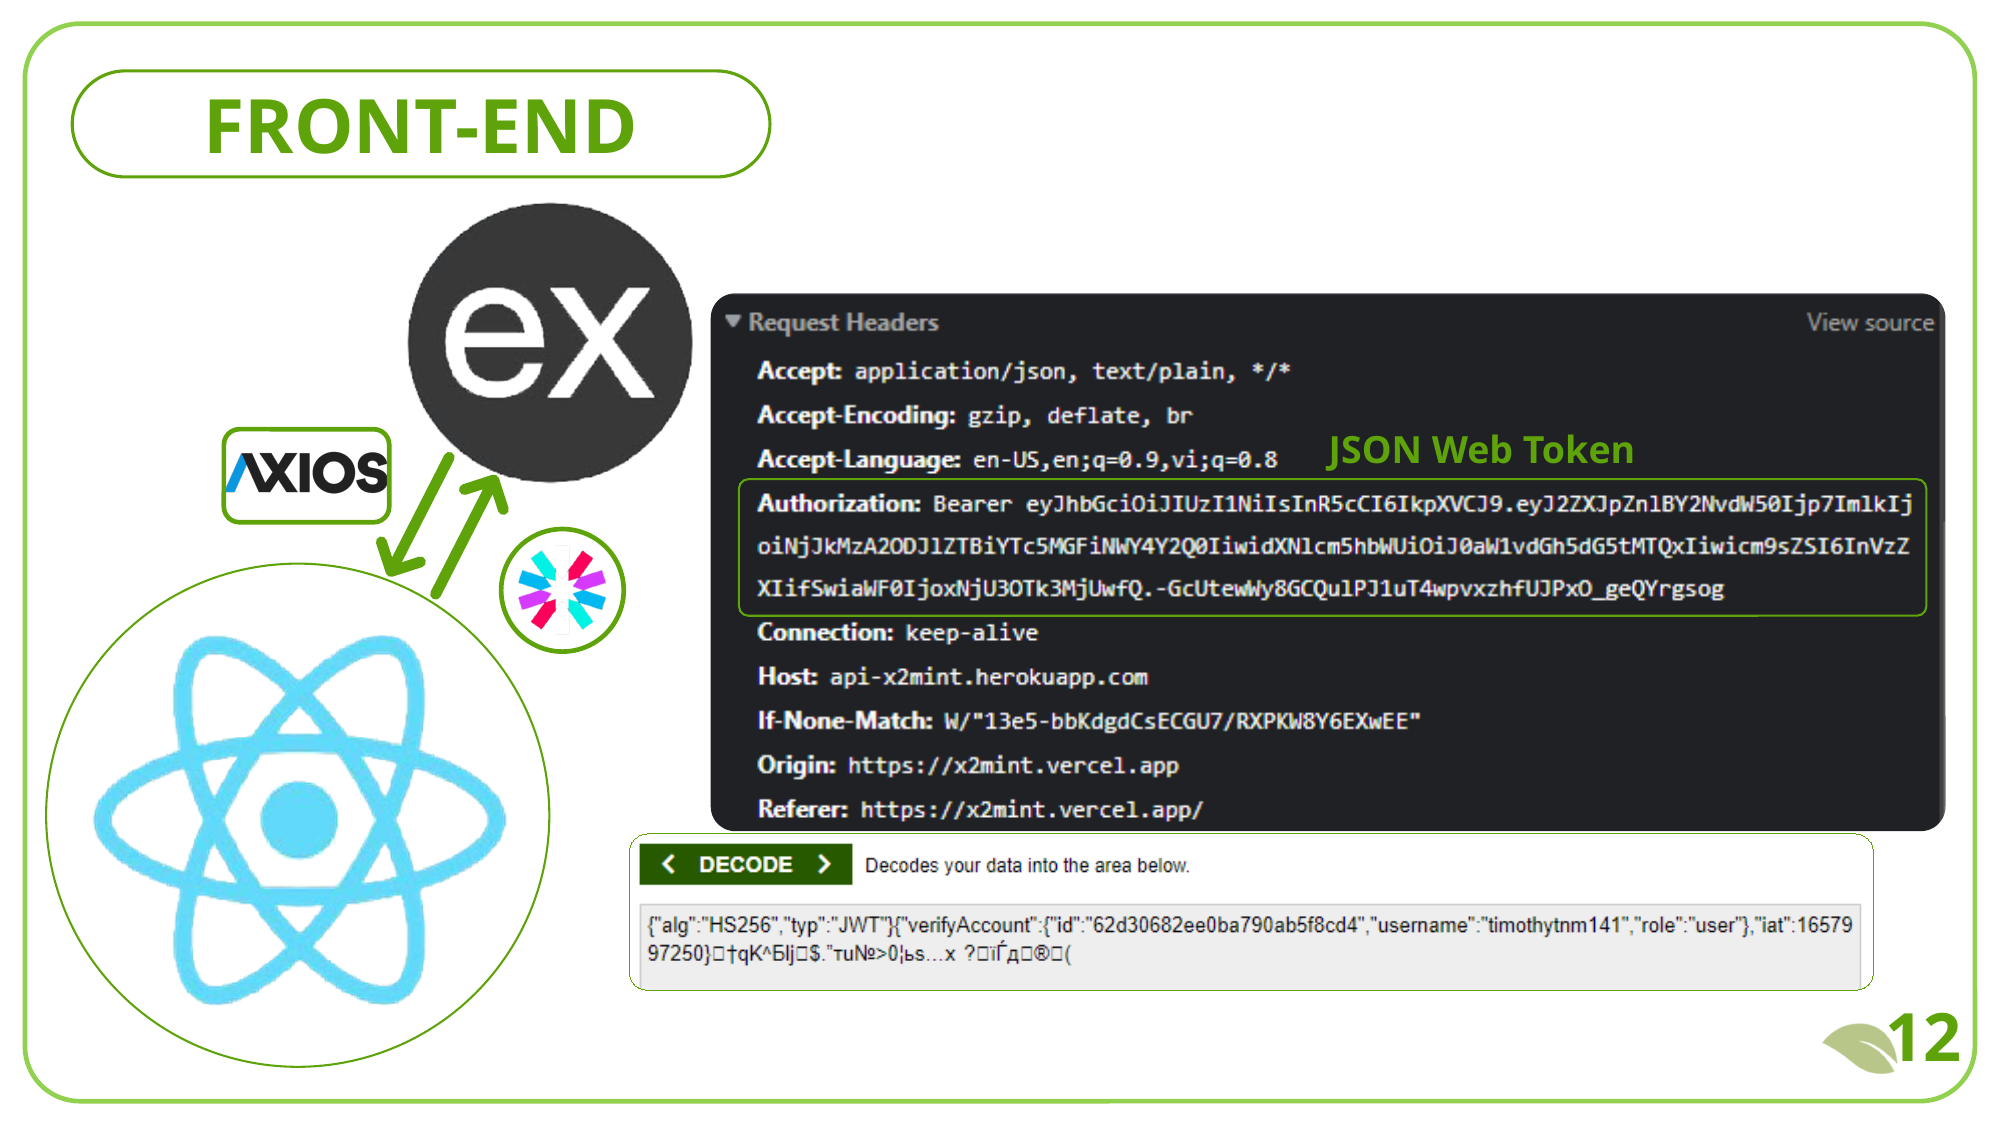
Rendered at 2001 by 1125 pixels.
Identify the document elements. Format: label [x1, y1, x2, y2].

text_box [46, 563, 550, 1067]
picture [710, 293, 1946, 832]
picture [402, 200, 696, 488]
picture [223, 429, 390, 523]
picture [501, 528, 624, 652]
text_box [1816, 987, 1978, 1102]
picture [629, 833, 1874, 991]
text_box [24, 70, 818, 177]
text_box [367, 450, 518, 601]
text_box [23, 22, 1976, 1103]
